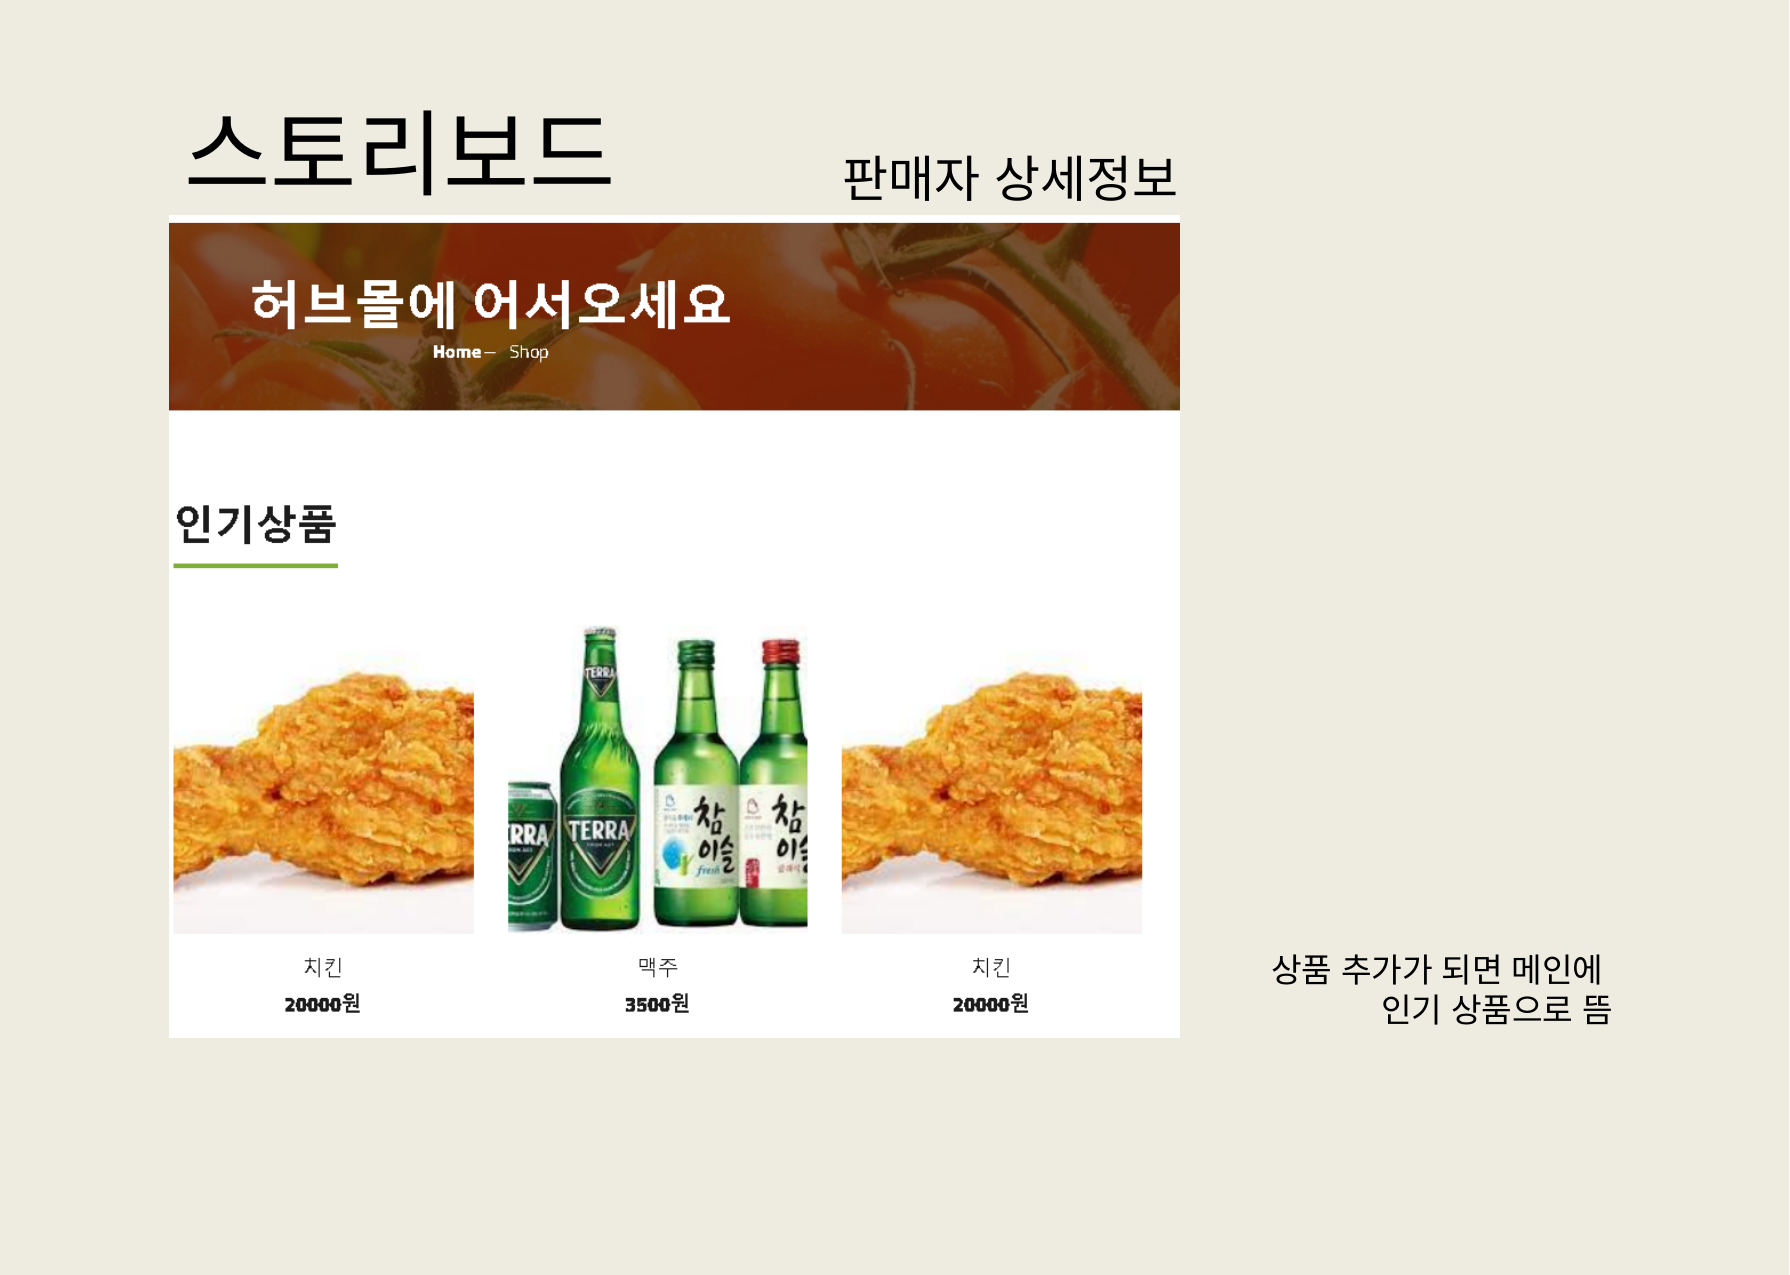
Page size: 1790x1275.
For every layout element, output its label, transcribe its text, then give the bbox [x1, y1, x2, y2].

text_box 상품 추가가 되면 메인에 인기 상품으로 뜸 [1245, 941, 1628, 1037]
text_box 판매자 상세정보 [827, 139, 1246, 215]
text_box 스토리보드 [169, 87, 778, 215]
picture [169, 215, 1181, 1038]
